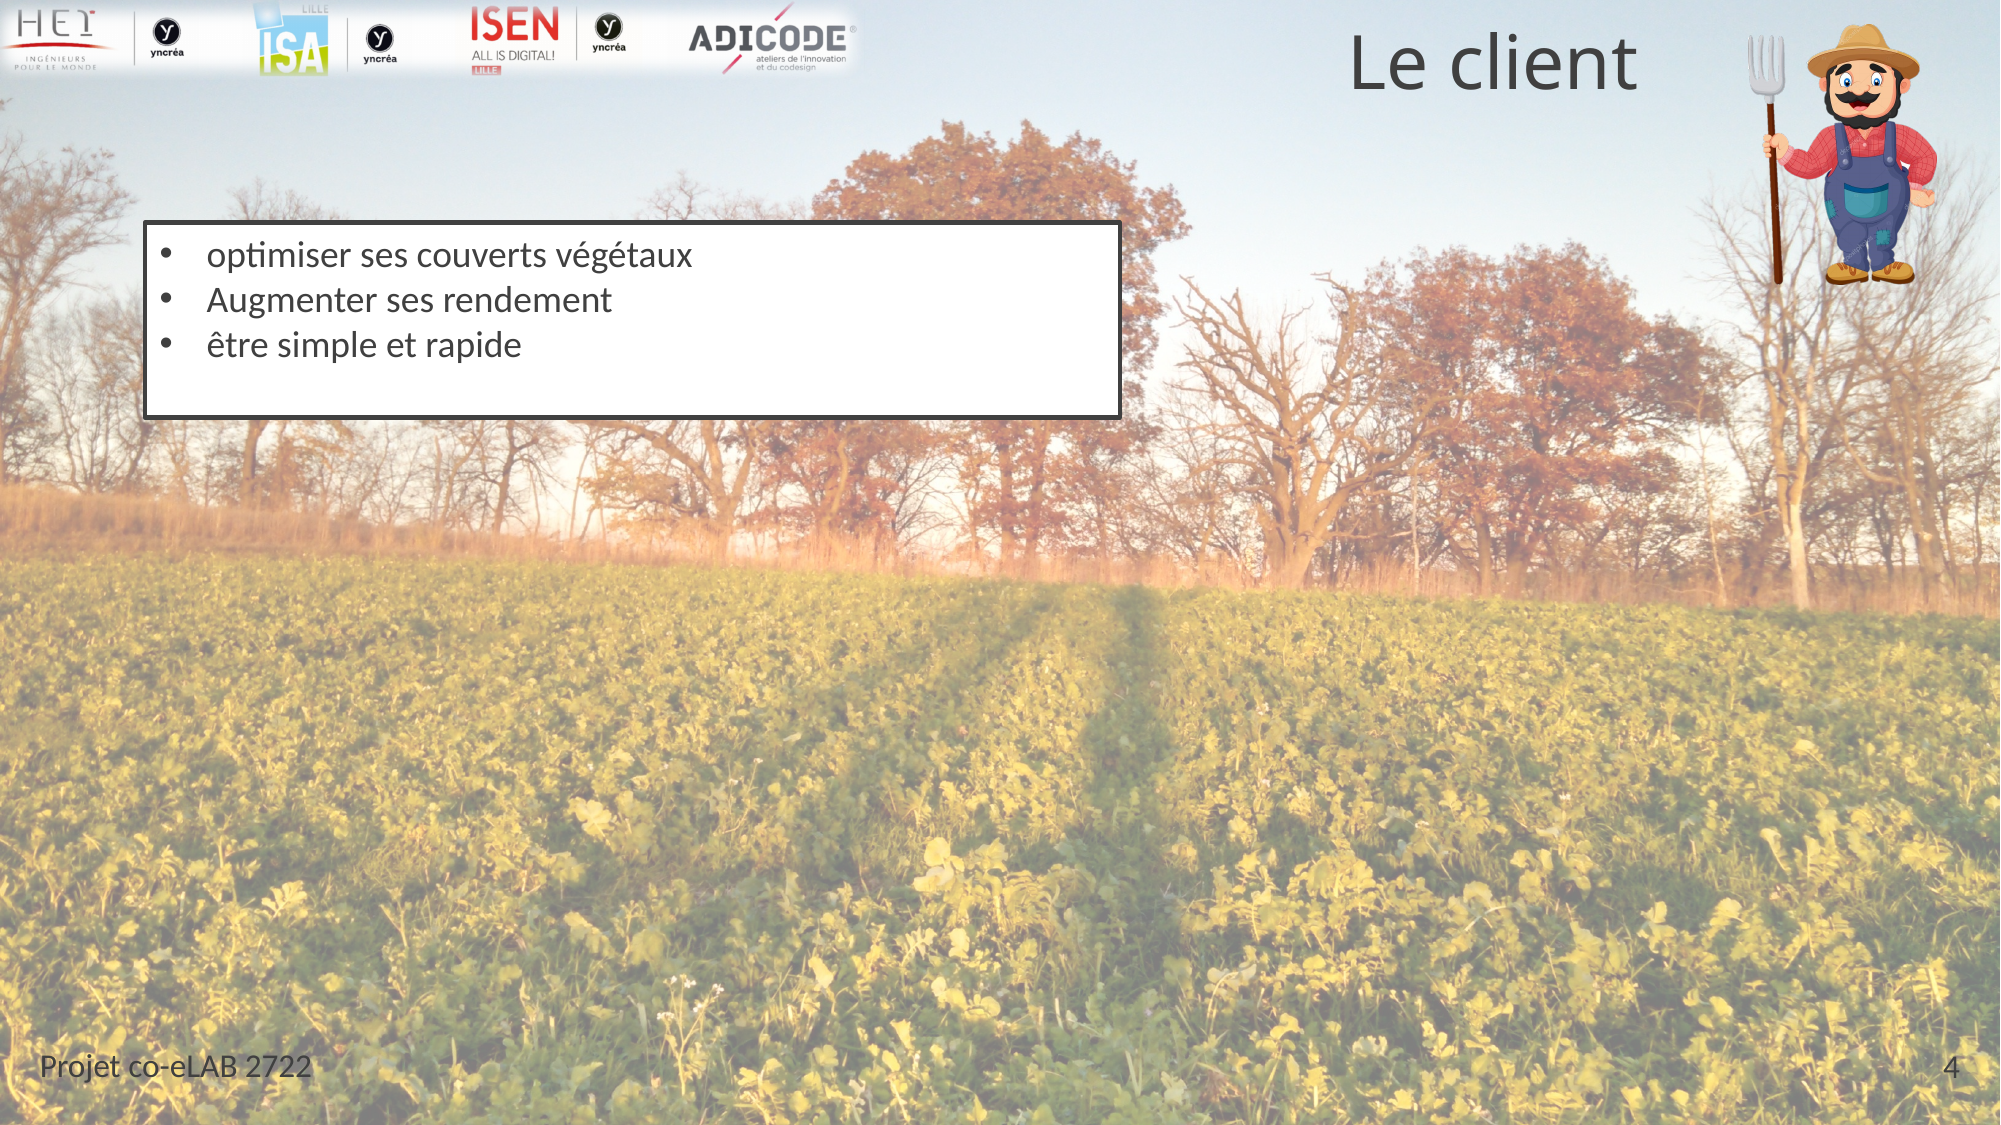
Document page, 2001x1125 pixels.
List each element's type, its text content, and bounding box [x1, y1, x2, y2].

picture [8, 18, 846, 63]
picture [1748, 24, 1937, 285]
title Le client [1235, 0, 1750, 114]
footer Projet co-eLAB 2722 [24, 1036, 700, 1097]
text_box optimiser ses couverts végétaux Augmenter ses rendement être simple et rapide [144, 222, 1120, 418]
slide_number 4 [1524, 1035, 1975, 1096]
